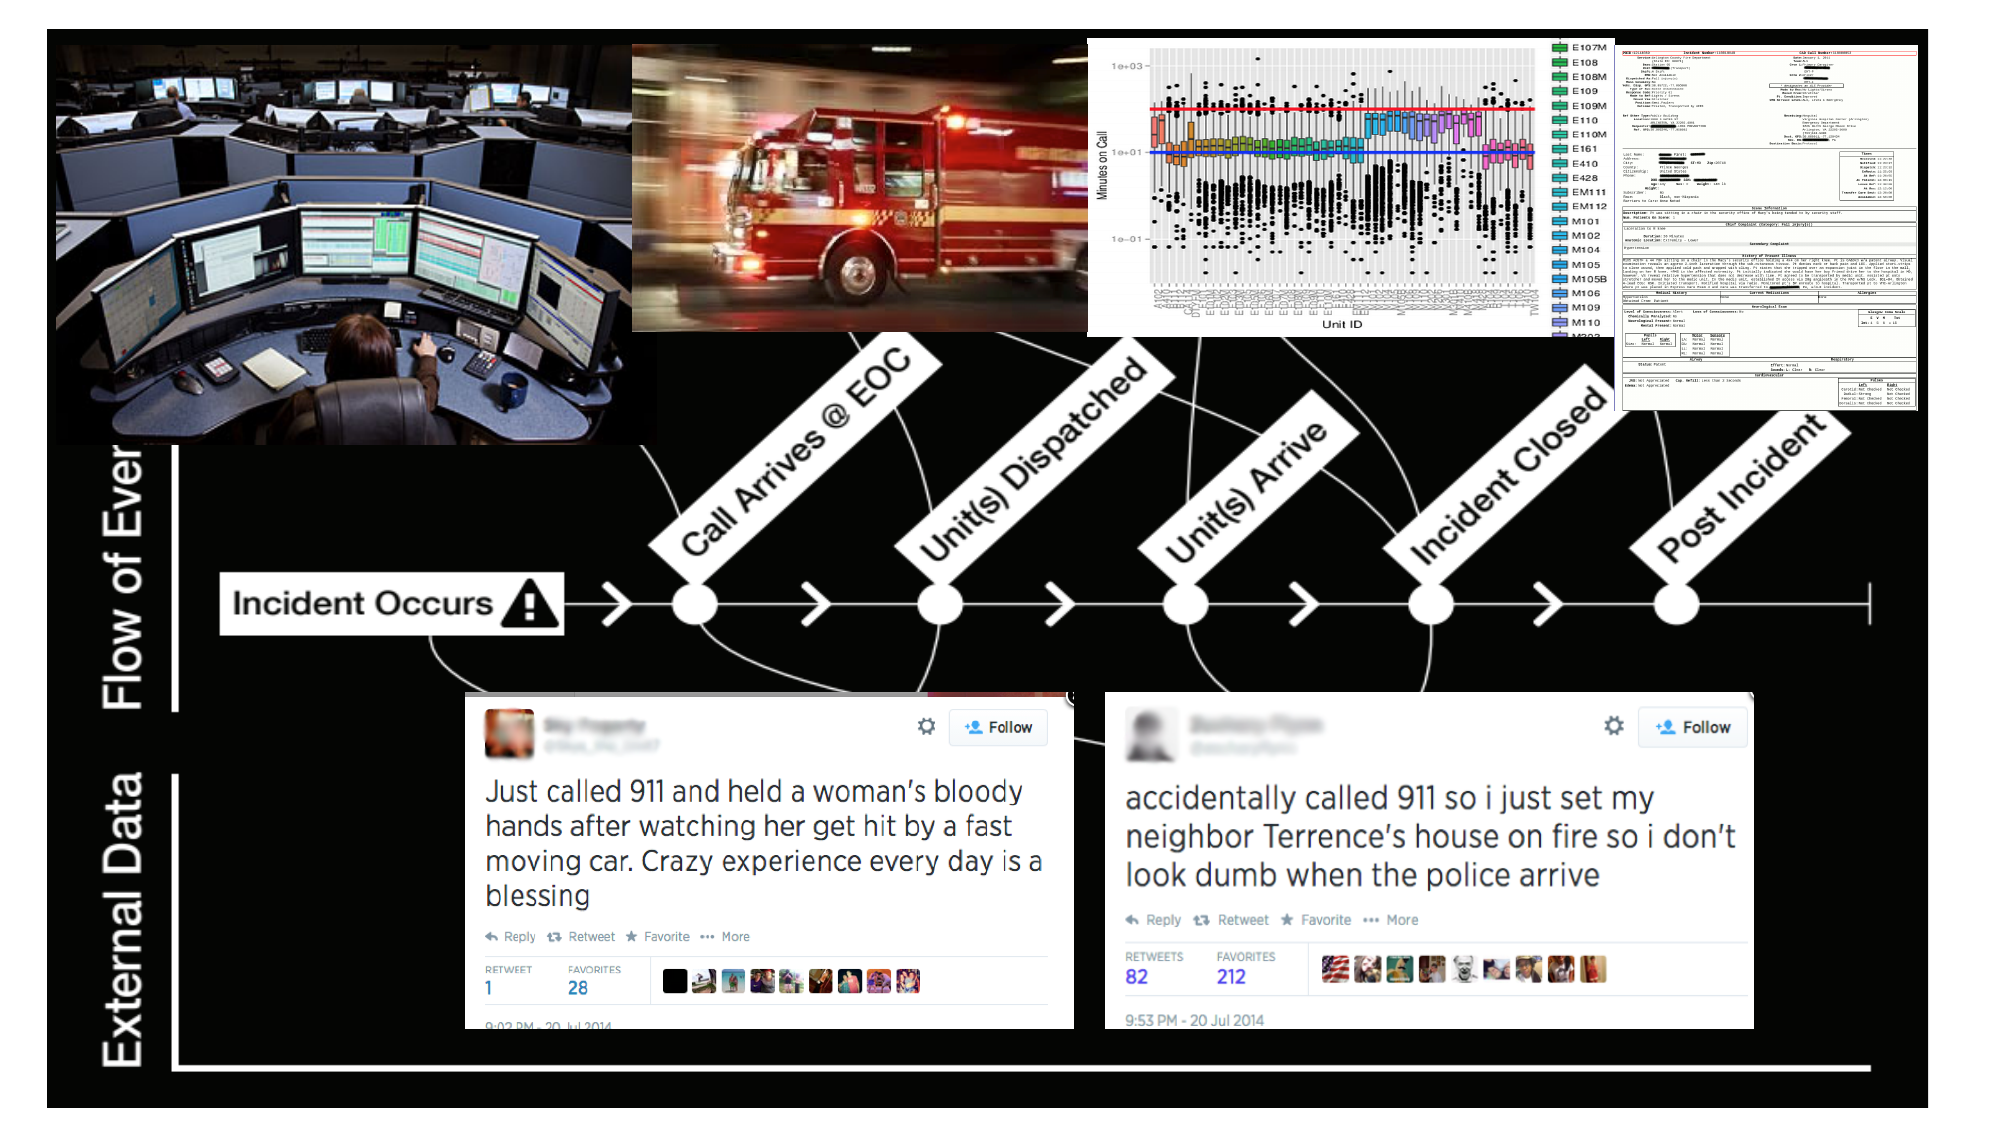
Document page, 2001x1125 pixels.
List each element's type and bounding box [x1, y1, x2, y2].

text_box [47, 29, 1929, 1108]
